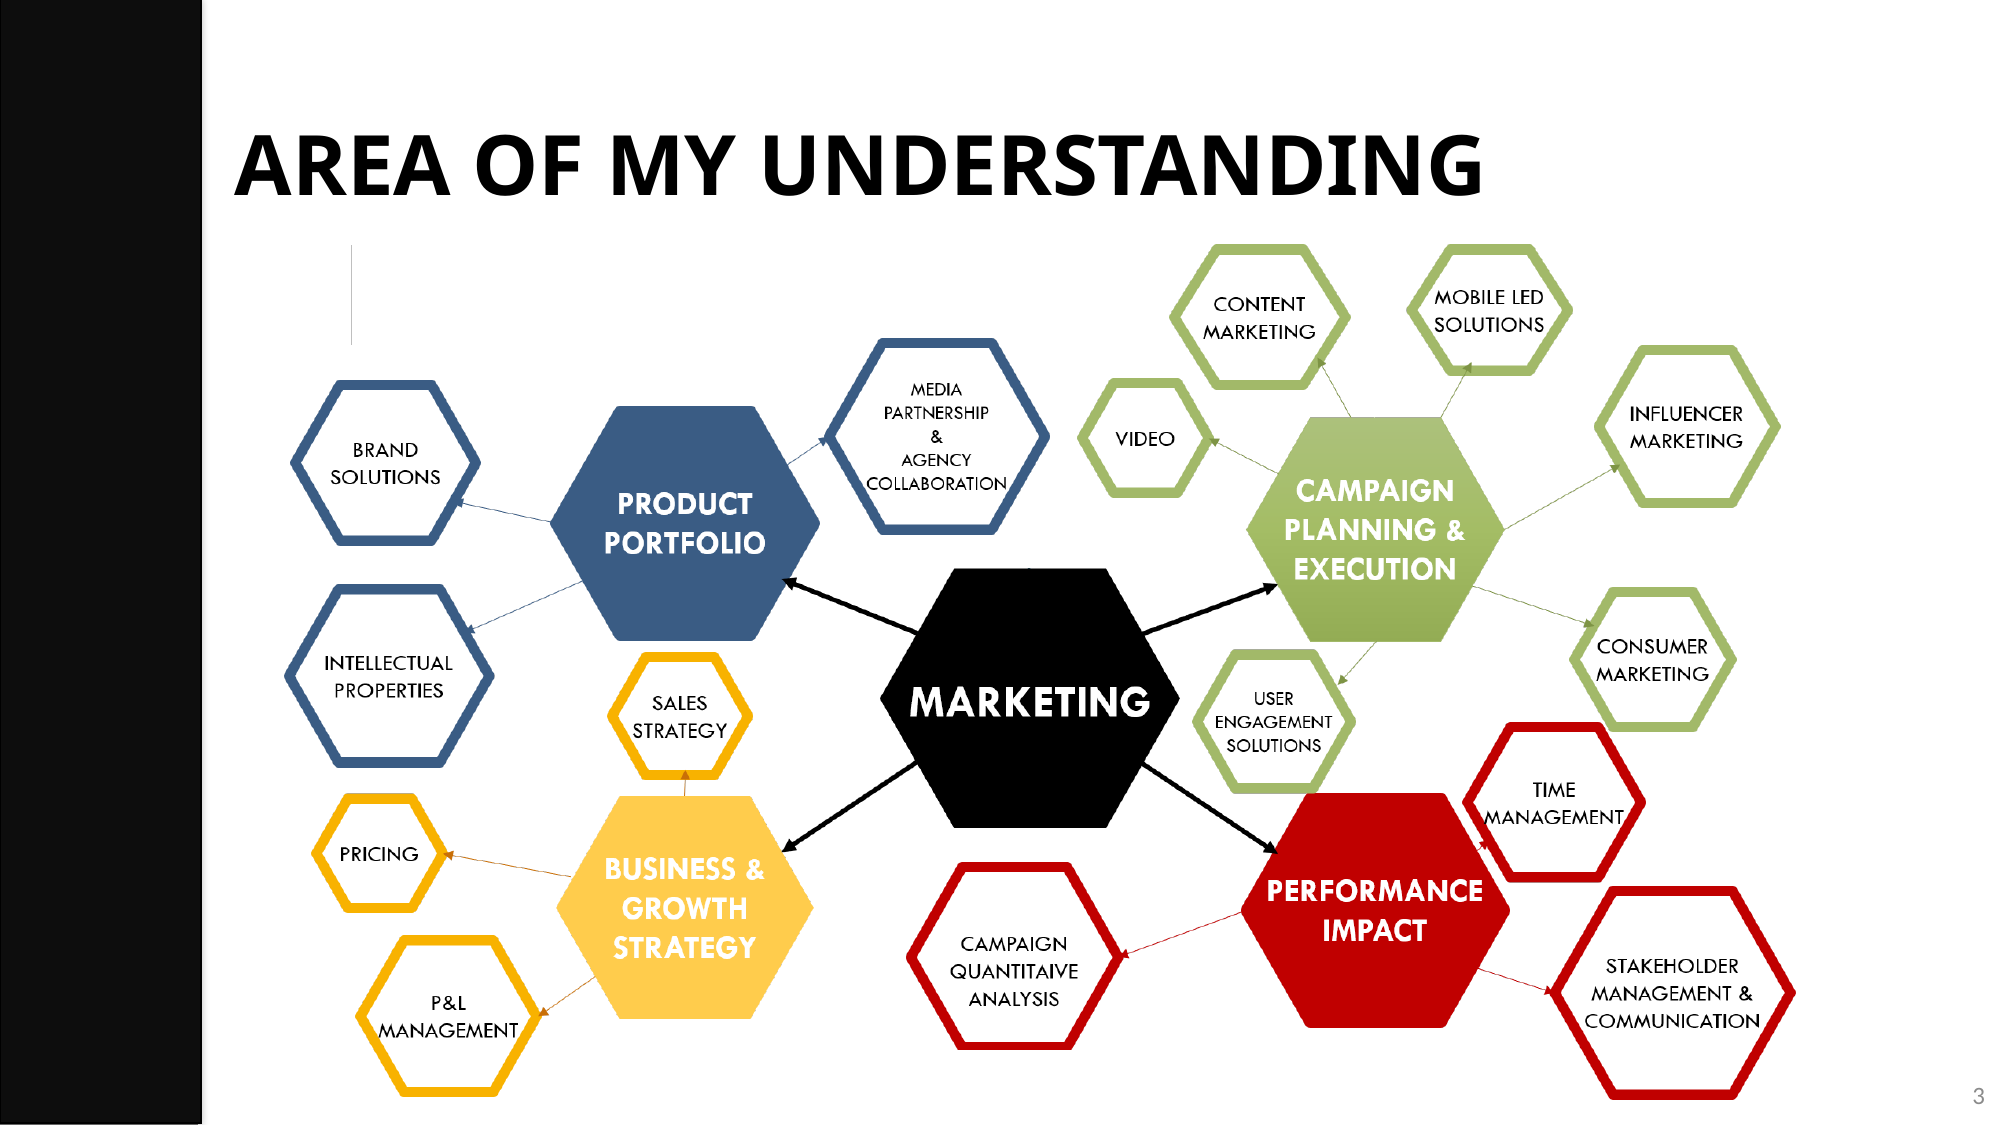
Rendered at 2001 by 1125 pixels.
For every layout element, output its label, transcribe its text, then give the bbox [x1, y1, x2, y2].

slide_number 3 [1800, 1065, 2000, 1125]
title AREA OF MY UNDERSTANDING [202, 59, 2000, 278]
text_box [0, 0, 202, 1124]
picture [241, 244, 1800, 1125]
